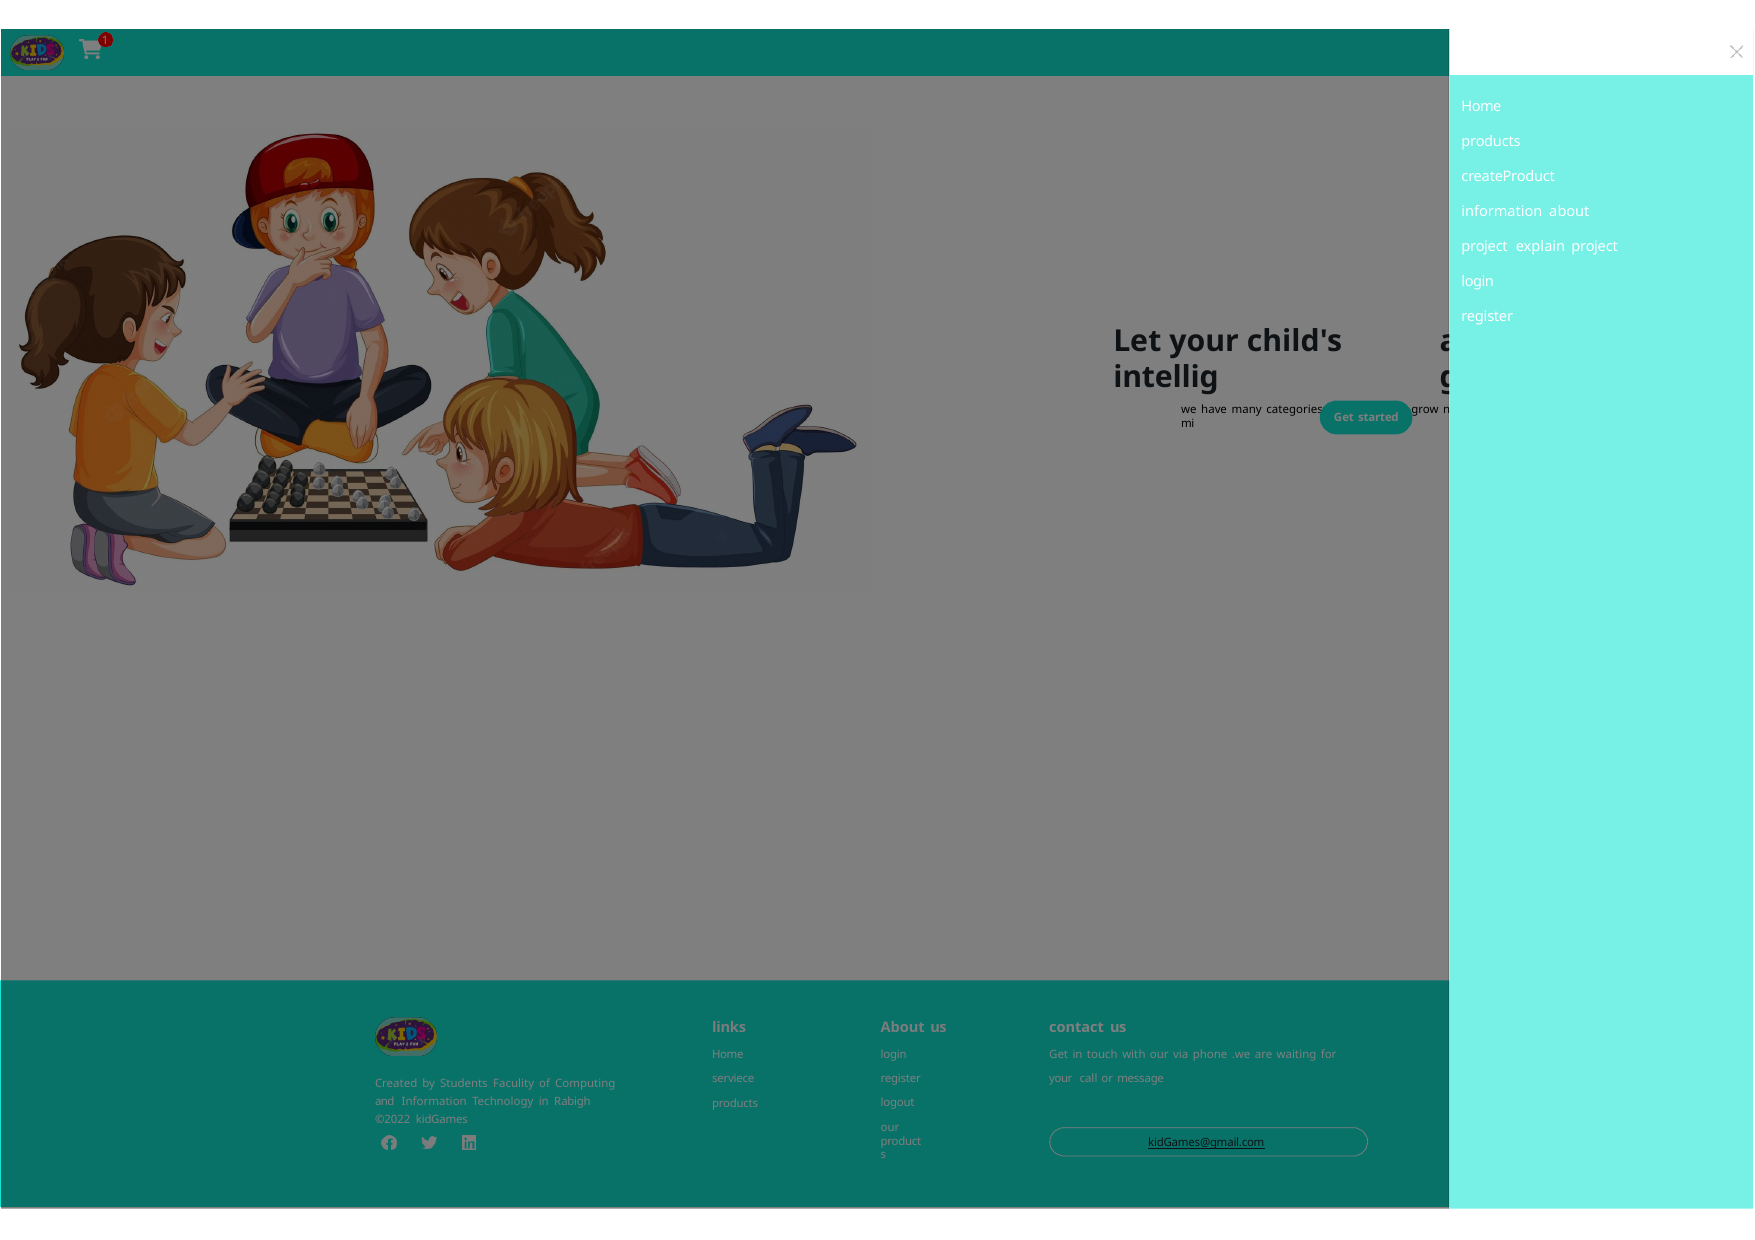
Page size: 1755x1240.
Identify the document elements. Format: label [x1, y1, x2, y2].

picture [1729, 44, 1743, 58]
text_box [0, 28, 1754, 1209]
